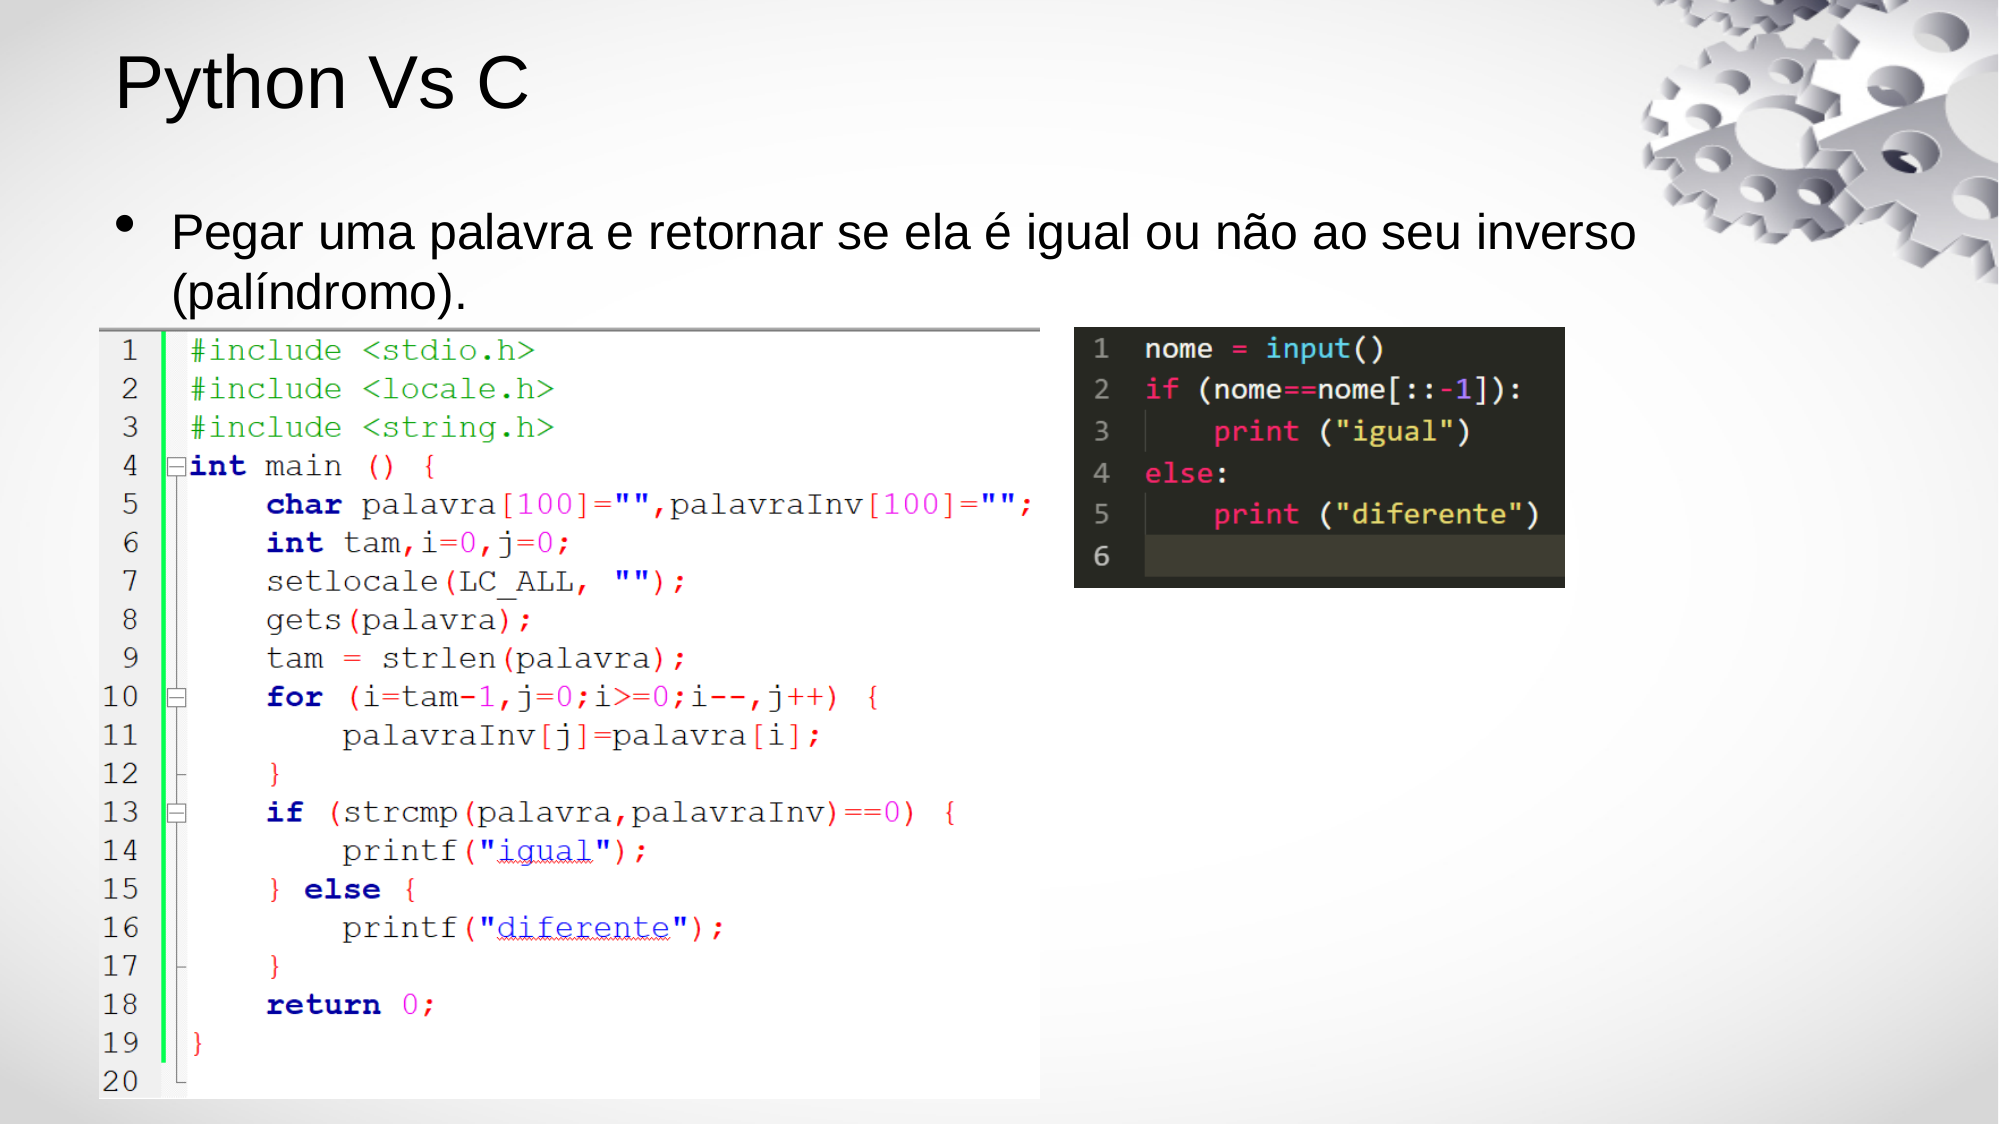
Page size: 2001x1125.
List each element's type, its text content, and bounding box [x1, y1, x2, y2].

text_box Python Vs C [99, 31, 1899, 125]
text_box Pegar uma palavra e retornar se ela é igual ou não ao seu inverso (palíndromo). [99, 192, 1899, 1004]
picture [0, 0, 1999, 1124]
